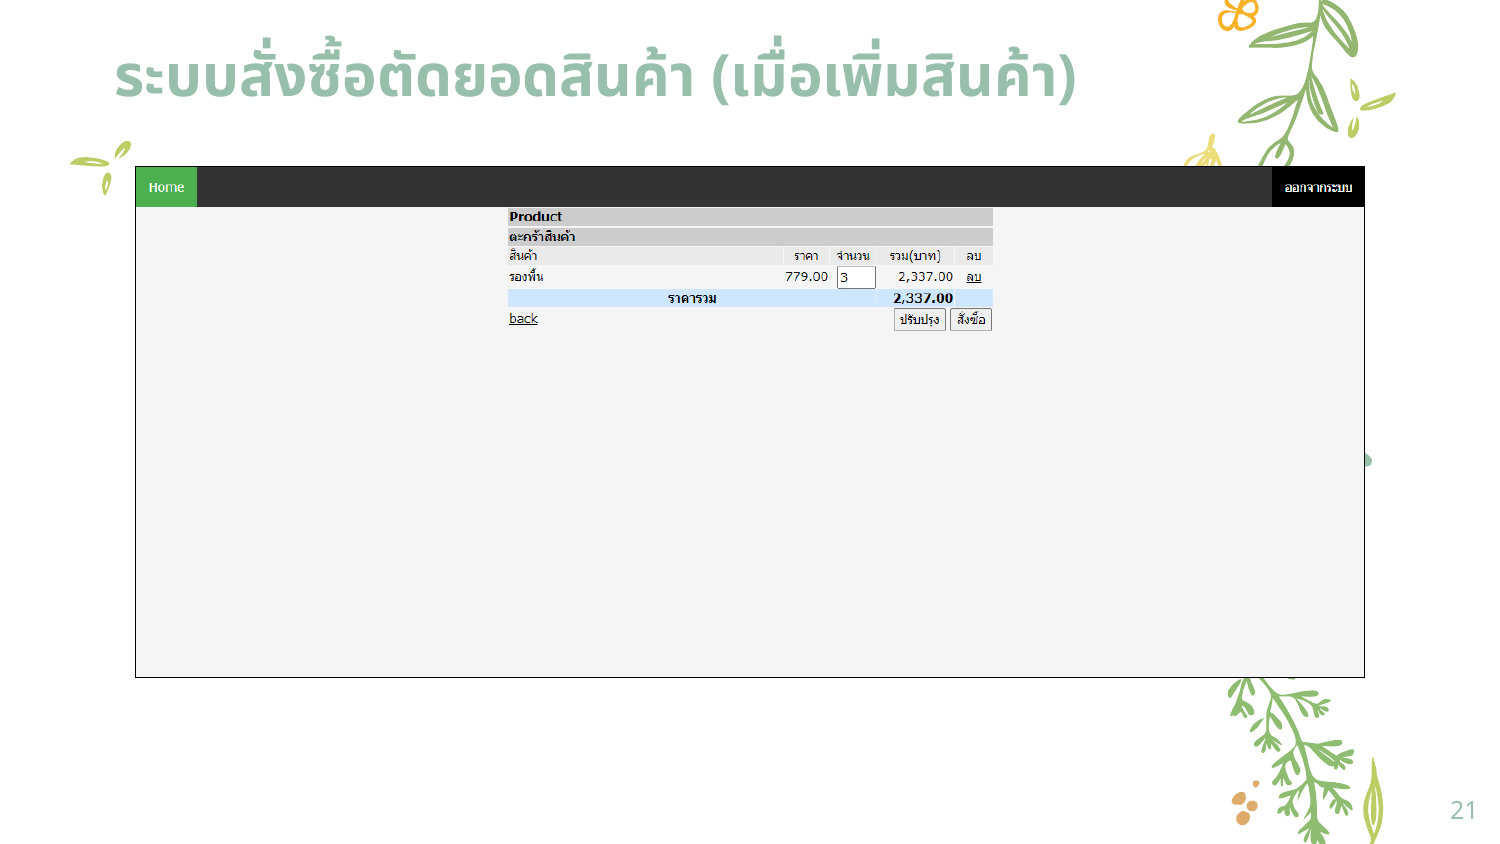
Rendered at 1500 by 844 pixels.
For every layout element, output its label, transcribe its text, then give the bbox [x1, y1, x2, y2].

slide_number 21 [1403, 779, 1494, 844]
picture [134, 165, 1365, 678]
title ระบบสั่งซื้อตัดยอดสินค้า (เมื่อเพิ่มสินค้า) [99, 14, 1178, 124]
